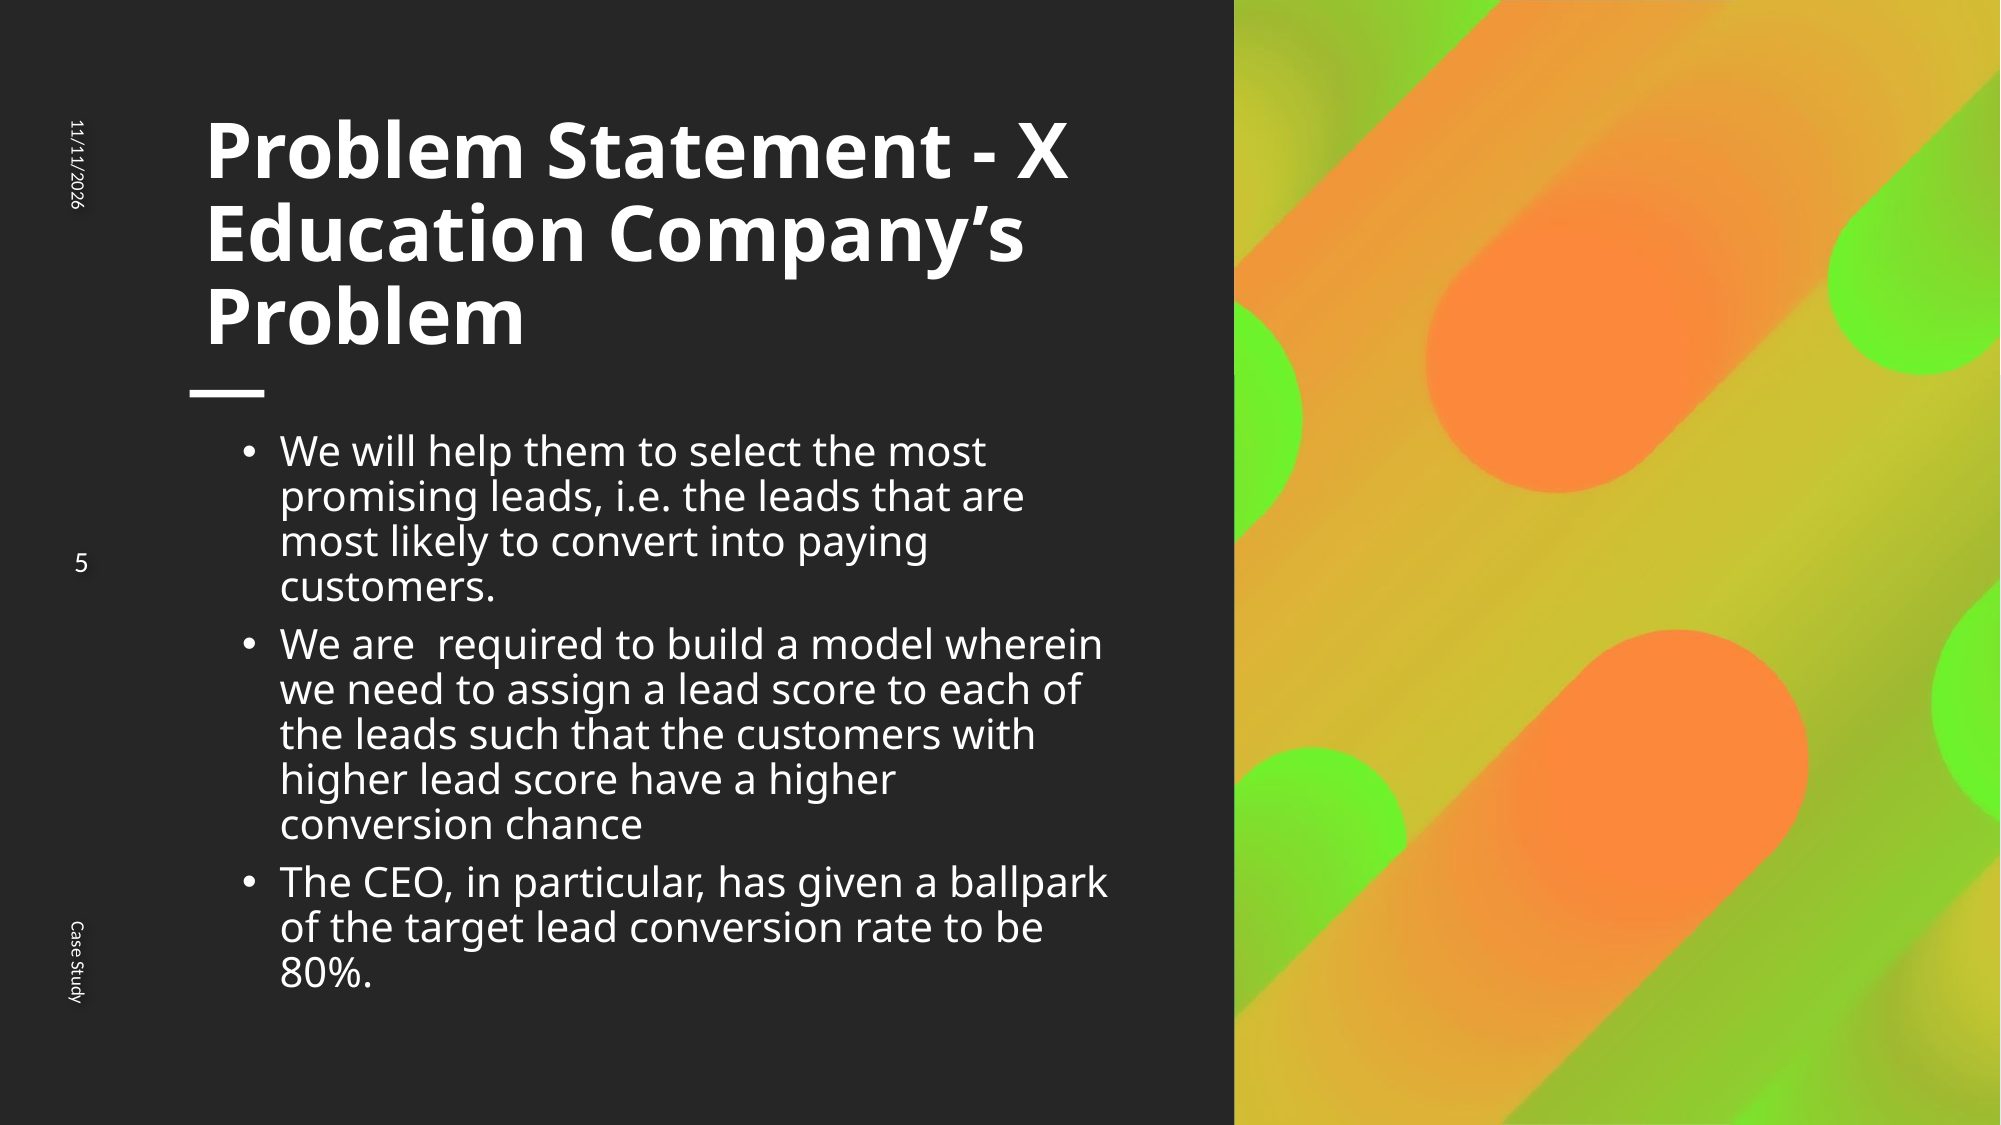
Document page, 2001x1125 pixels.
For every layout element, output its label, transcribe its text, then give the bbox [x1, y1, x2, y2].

text_box [188, 389, 265, 398]
slide_number 5 [26, 532, 137, 589]
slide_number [53, 104, 105, 372]
list We will help them to select the most promising leads, i.e. the leads that are most likely to convert into paying customers. We are required to build a model wherein we need to assign a lead score to each of the leads such that the customers with higher lead score have a higher conversion chance The CEO, in particular, has given a ballpark of the target lead conversion rate to be 80%. [189, 423, 1131, 1014]
footer Case Study [53, 746, 105, 1020]
text_box [0, 0, 1234, 1125]
picture [1234, 0, 2000, 1125]
title Problem Statement - X Education Company’s Problem [189, 104, 1131, 372]
